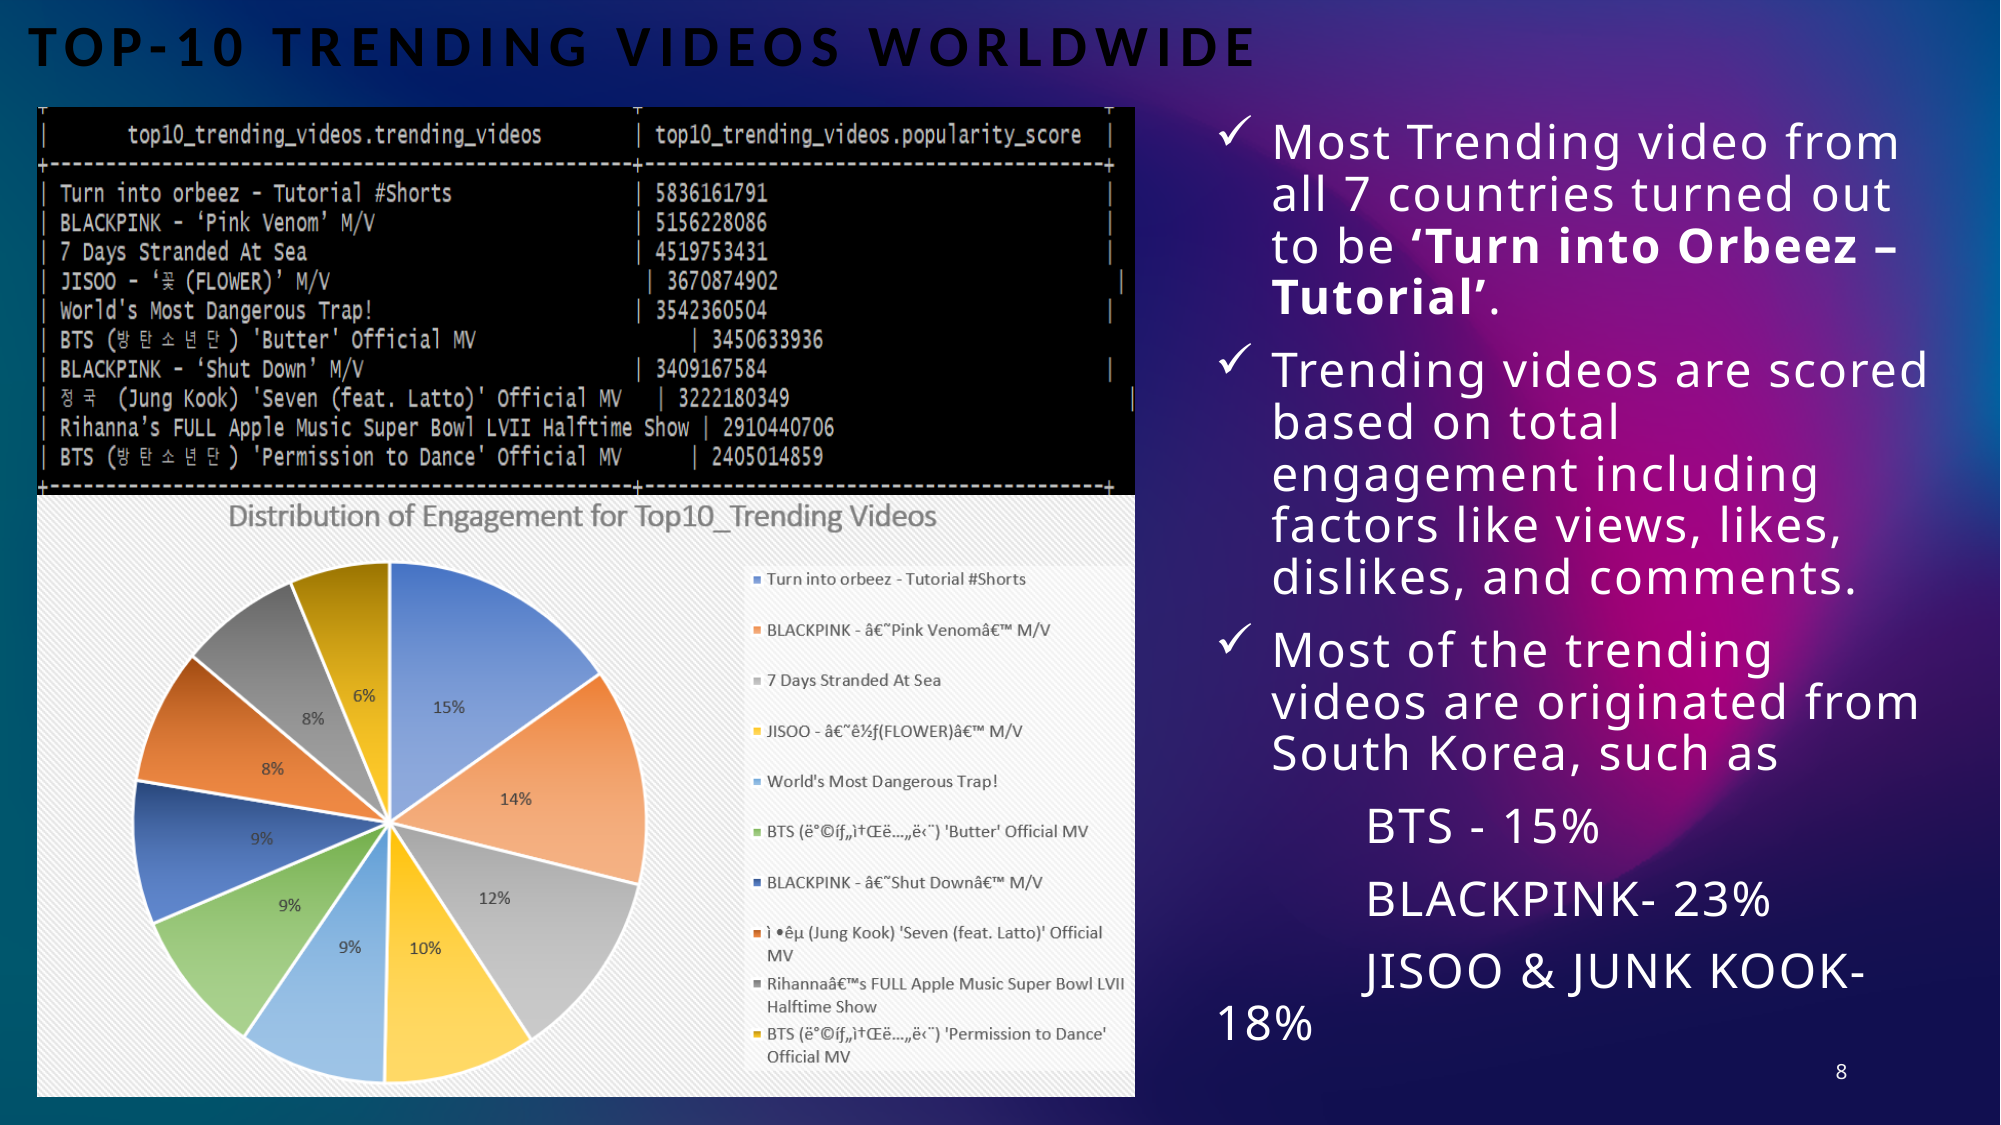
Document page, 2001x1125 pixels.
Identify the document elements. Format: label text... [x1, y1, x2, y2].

slide_number 8 [1412, 1042, 1863, 1103]
picture [0, 0, 2000, 1125]
title Top-10 Trending Videos Worldwide [13, 13, 1959, 123]
list Most Trending video from all 7 countries turned out to be ‘Turn into Orbeez – Tutorial’. Trending videos are scored based on total engagement including factors like views, likes, dislikes, and comments. Most of the trending videos are originated from South Korea, such as BTS - 15% BLACKPINK- 23% JISOO & JUNK KOOK-18% [1200, 123, 1959, 1103]
